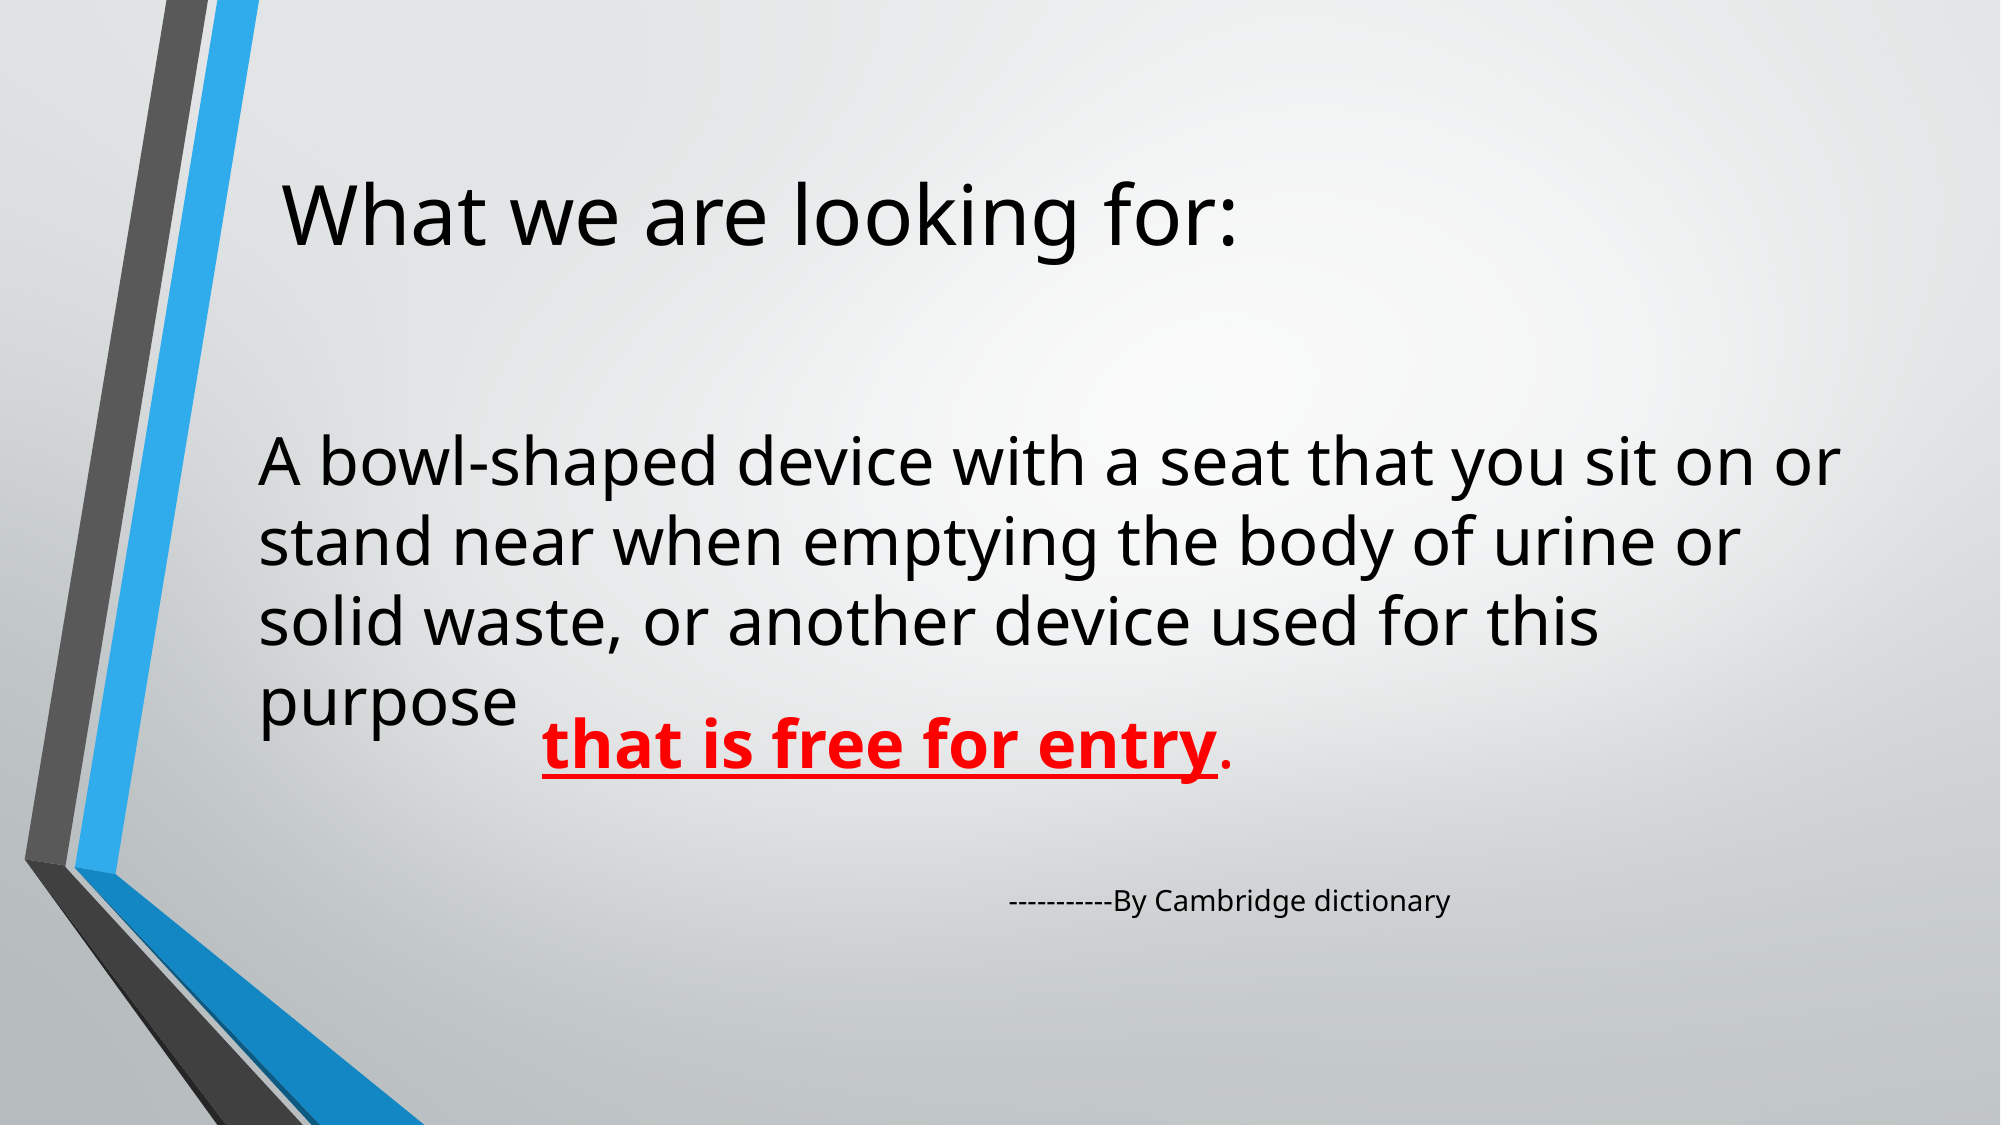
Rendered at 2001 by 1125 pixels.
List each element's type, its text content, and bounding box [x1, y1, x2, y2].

list A bowl-shaped device with a seat that you sit on or stand near when emptying the body of urine or solid waste, or another device used for this purpose -----------By Cambridge dictionary [243, 361, 1887, 982]
text_box What we are looking for: [266, 154, 1743, 270]
text_box that is free for entry. [527, 694, 1271, 835]
